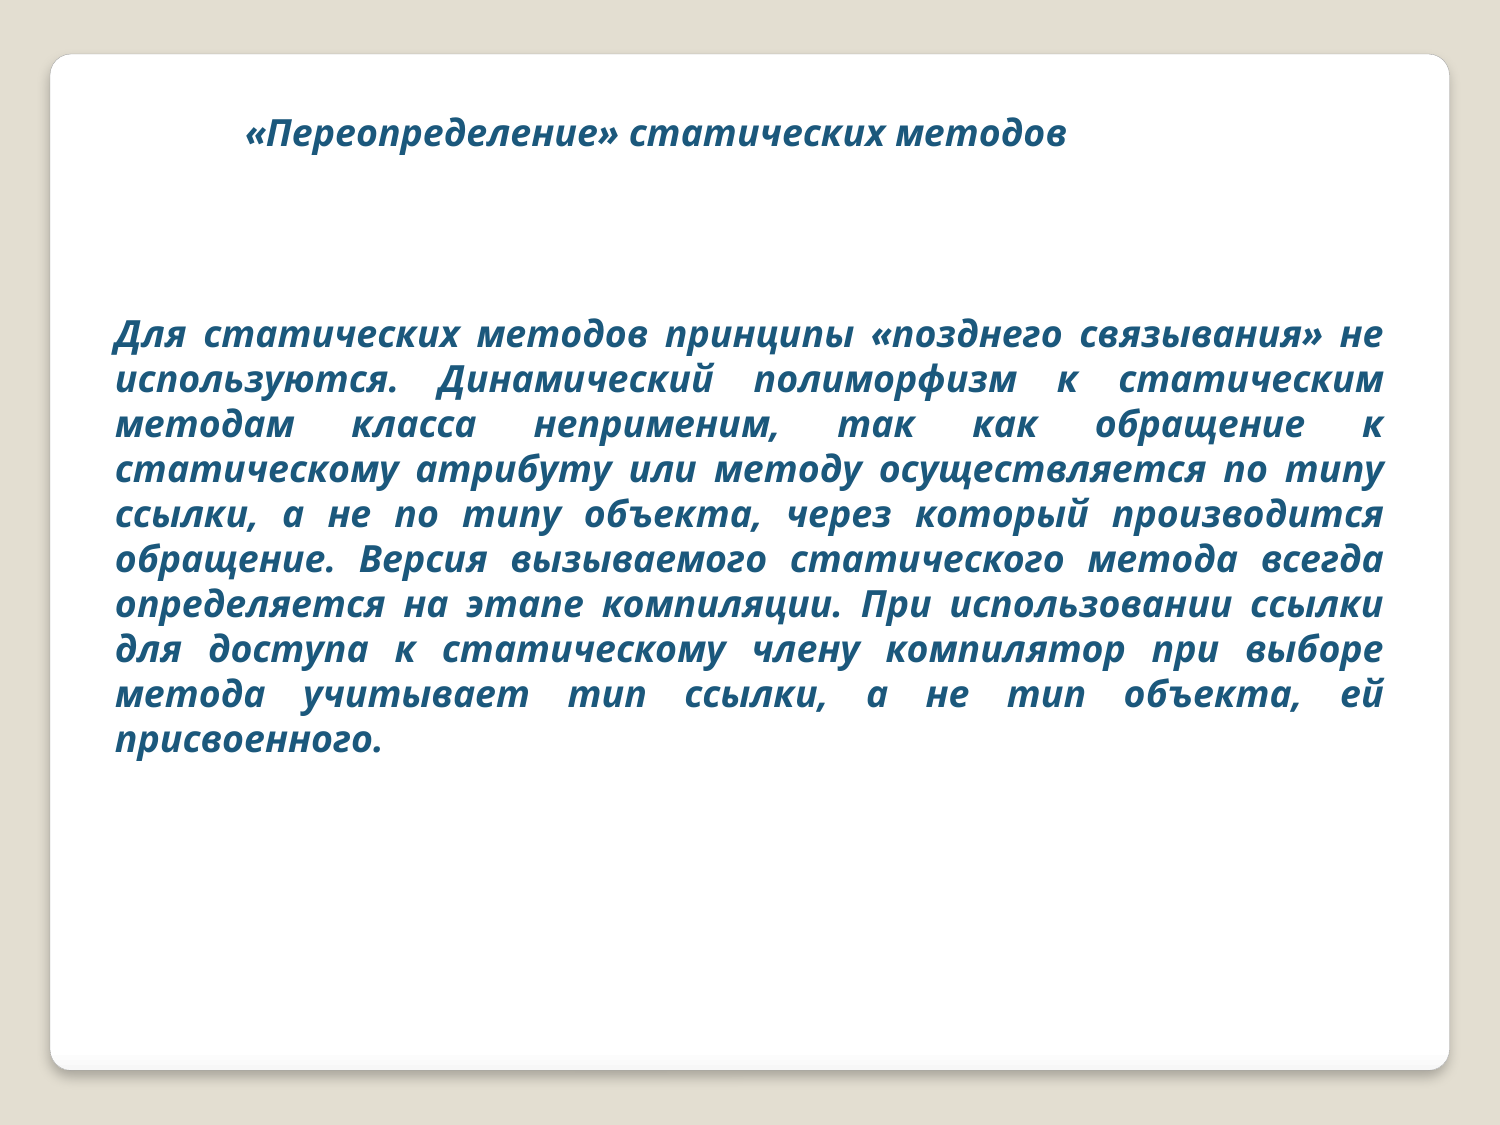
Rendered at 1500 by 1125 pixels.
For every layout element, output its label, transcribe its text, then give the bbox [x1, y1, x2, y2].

text_box «Переопределение» статических методов [230, 101, 1235, 162]
text_box Для статических методов принципы «позднего связывания» не используются. Динамический полиморфизм к статическим методам класса неприменим, так как обращение к статическому атрибуту или методу осуществляется по типу ссылки, а не по типу объекта, через который производится обращение. Версия вызываемого статического метода всегда определяется на этапе компиляции. При использовании ссылки для доступа к статическому члену компилятор при выборе метода учитывает тип ссылки, а не тип объекта, ей присвоенного. [100, 302, 1400, 768]
